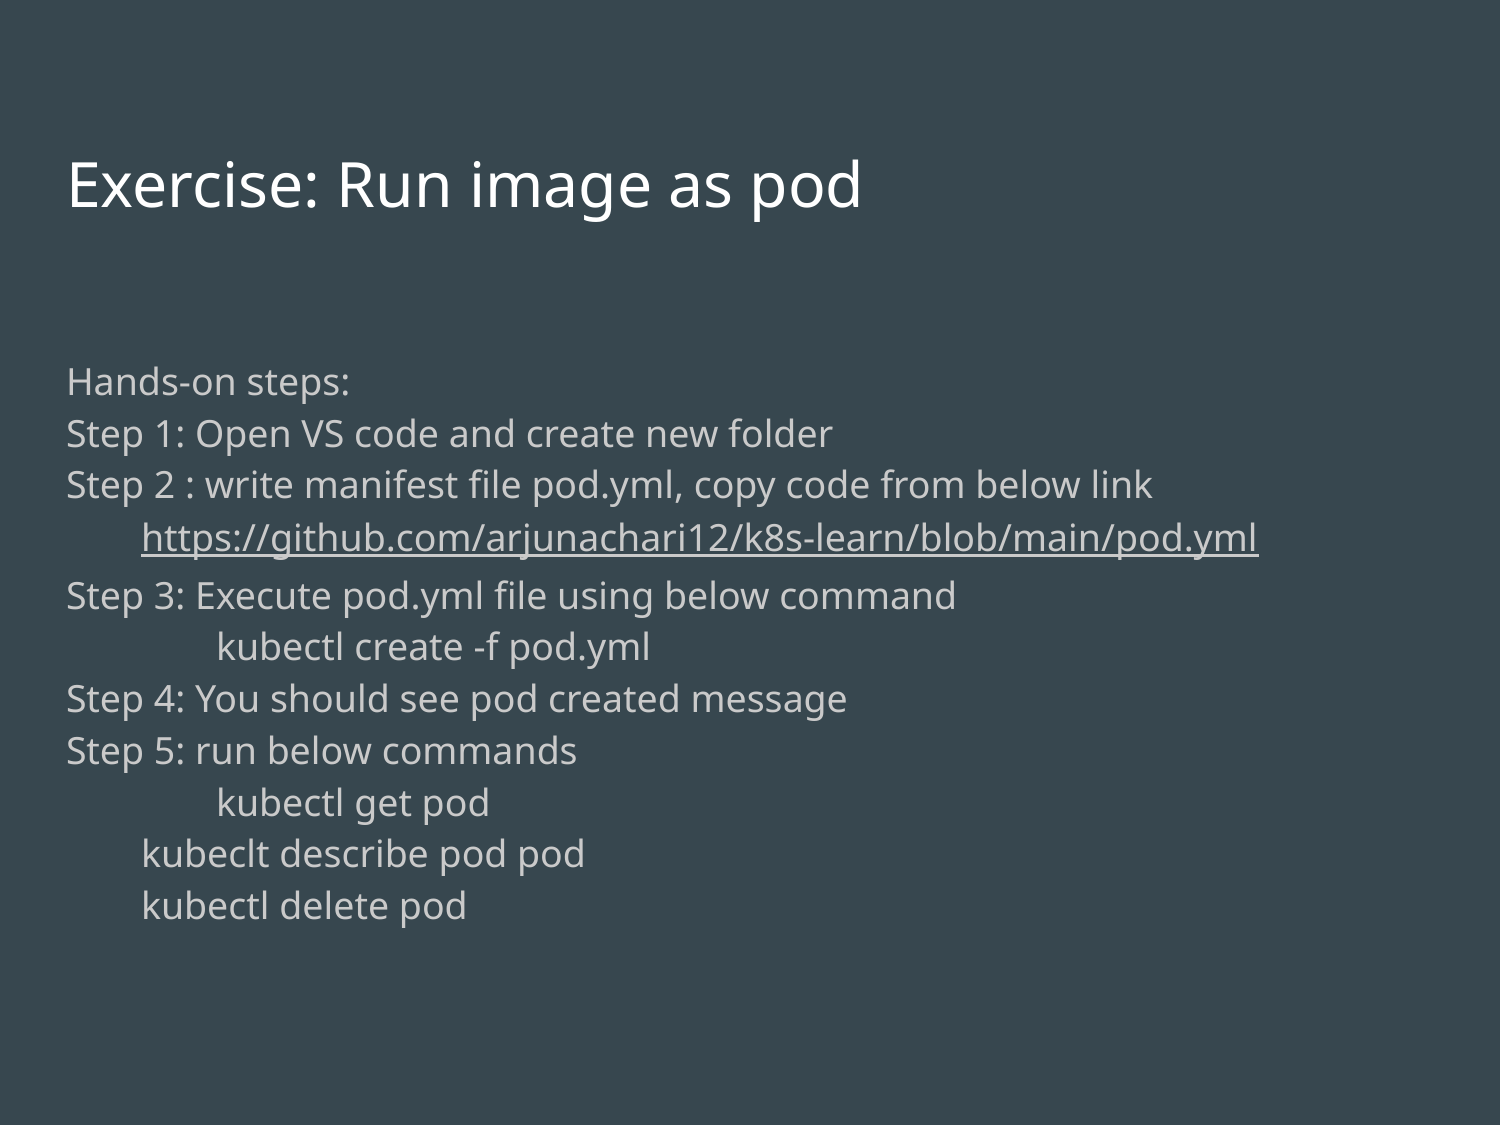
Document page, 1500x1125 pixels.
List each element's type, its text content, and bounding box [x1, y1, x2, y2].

list Hands-on steps: Step 1: Open VS code and create new folder Step 2 : write manifest file pod.yml, copy code from below link https://github.com/arjunachari12/k8s-learn/blob/main/pod.yml Step 3: Execute pod.yml file using below command kubectl create -f pod.yml Step 4: You should see pod created message Step 5: run below commands kubectl get pod kubeclt describe pod pod kubectl delete pod [51, 336, 1449, 1125]
title Exercise: Run image as pod [51, 129, 1449, 297]
